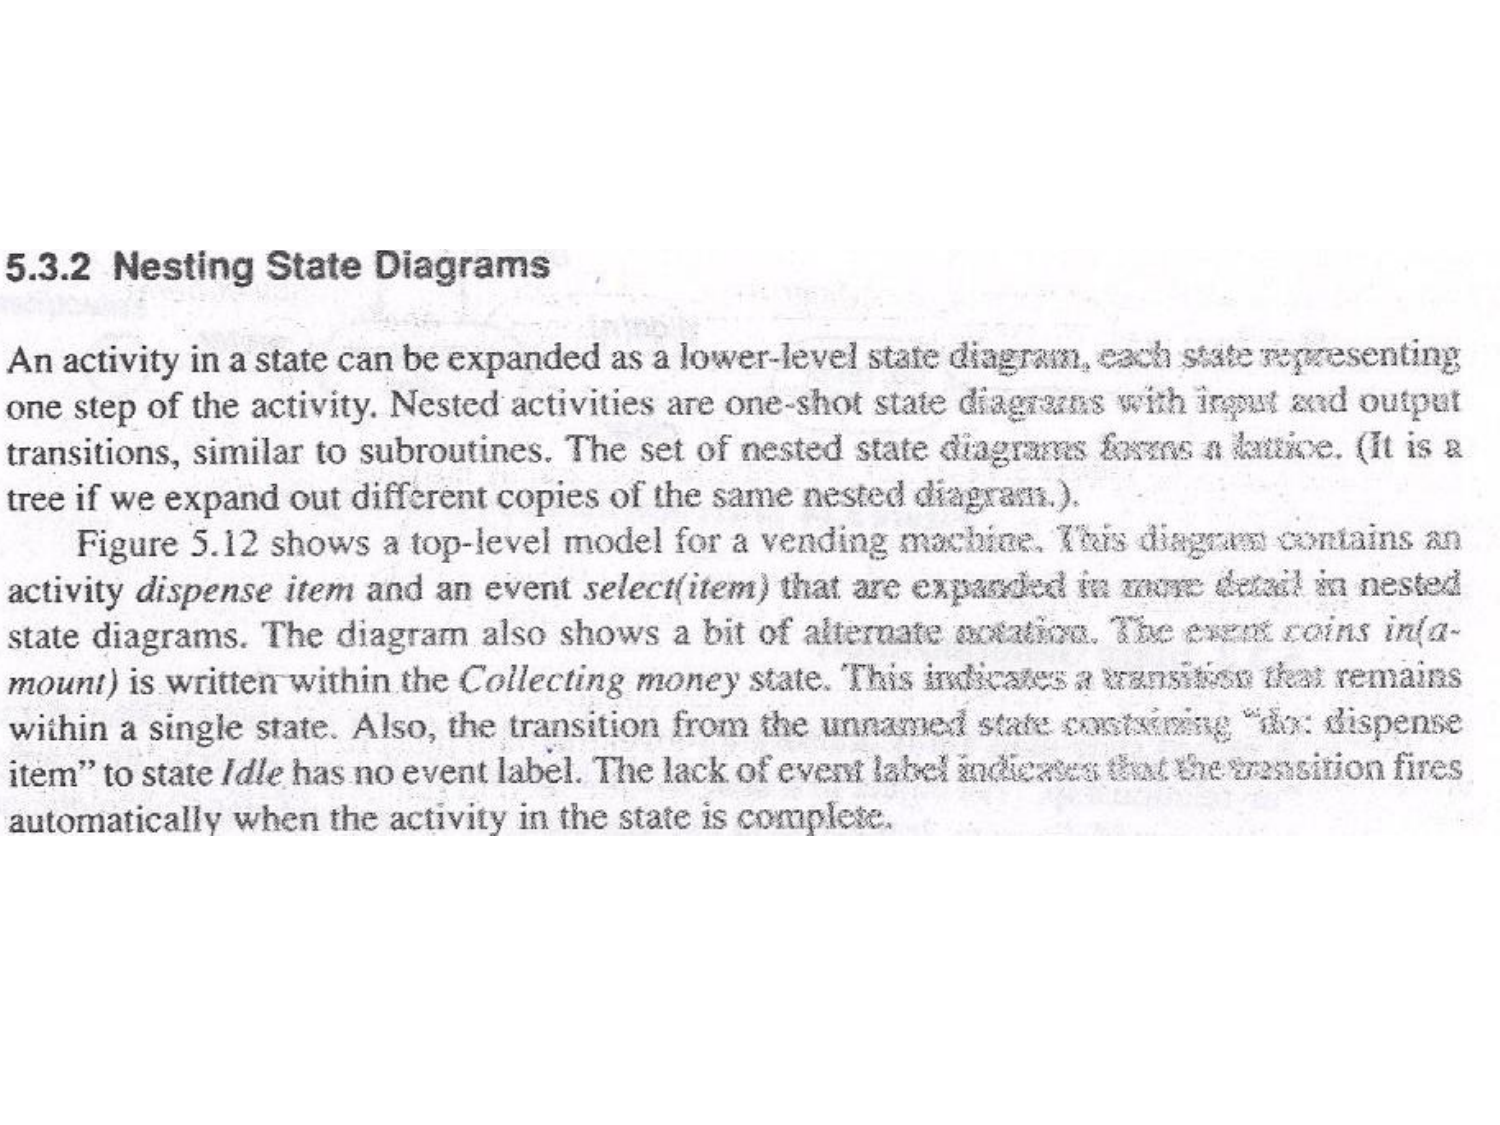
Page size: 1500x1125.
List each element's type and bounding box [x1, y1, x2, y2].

picture [0, 249, 1500, 837]
